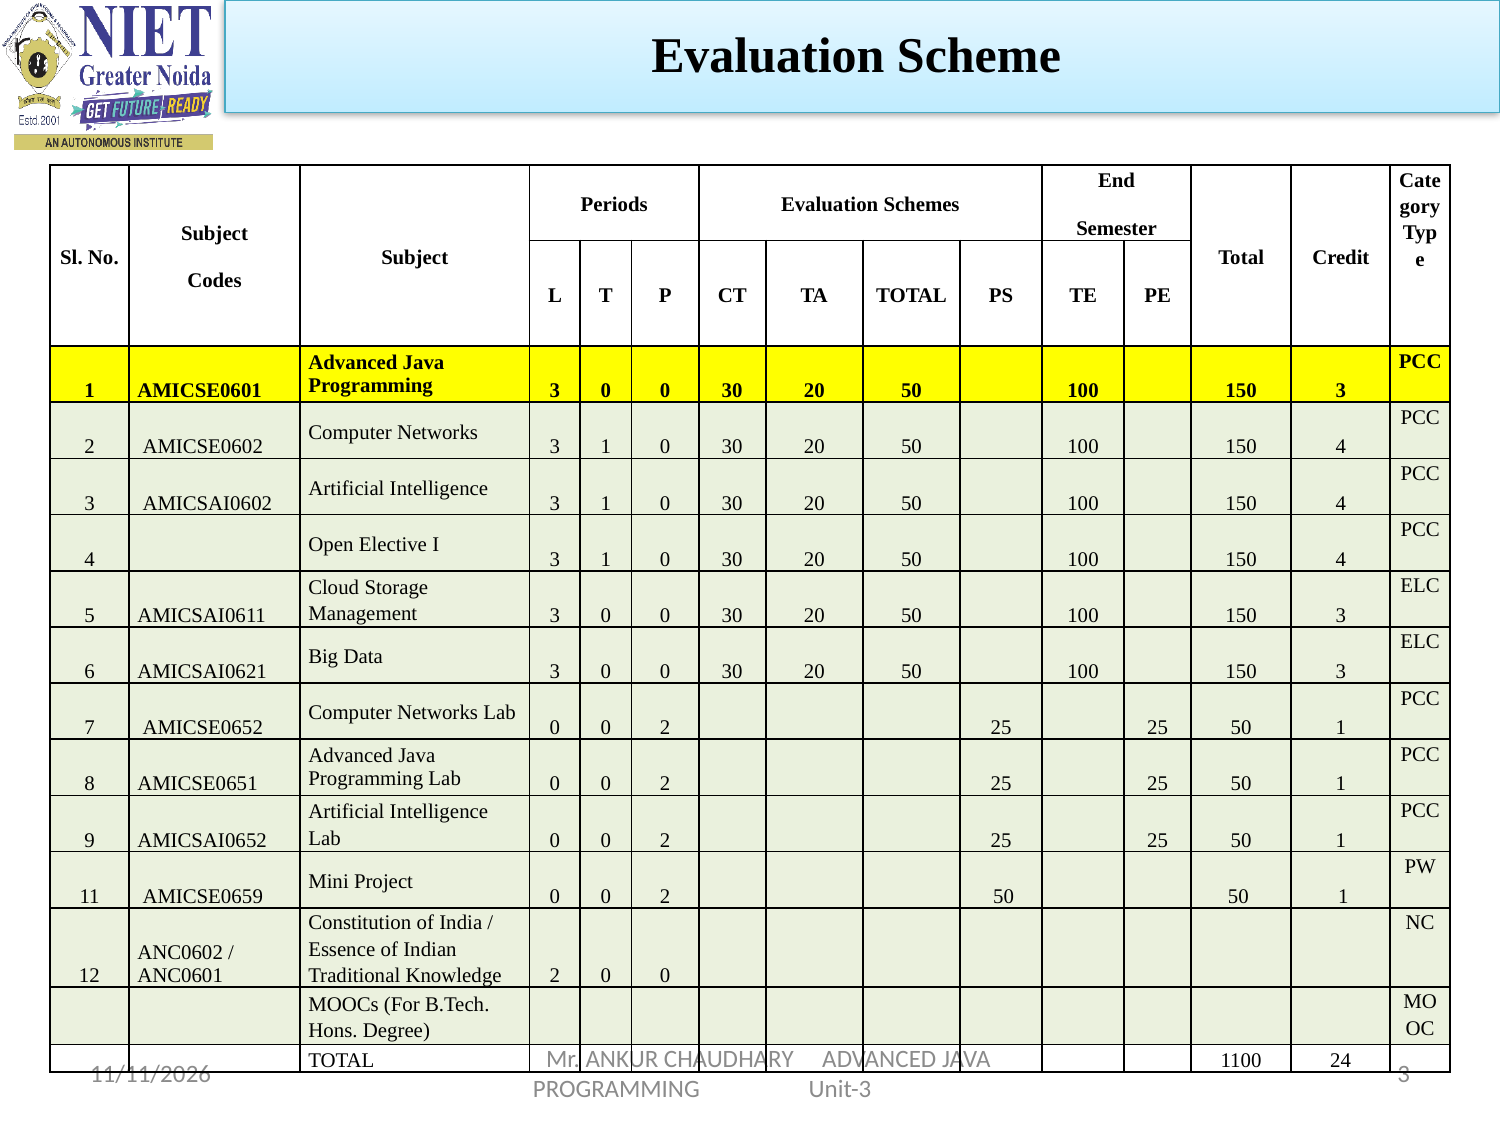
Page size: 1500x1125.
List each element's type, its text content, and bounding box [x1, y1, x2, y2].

table_cell 0 [581, 347, 631, 401]
table_cell 1 [1292, 796, 1389, 851]
table_cell PCC [1391, 796, 1449, 851]
table_cell [767, 740, 862, 795]
table_cell [1043, 796, 1123, 851]
table_cell 150 [1192, 628, 1290, 682]
table_cell AMICSAI0621 [130, 628, 299, 682]
table_cell [864, 740, 959, 795]
table_cell Big Data [301, 628, 529, 682]
table_cell Artificial Intelligence Lab [301, 796, 529, 851]
table_cell [961, 628, 1041, 682]
table_cell 0 [581, 909, 631, 986]
table_cell 50 [1192, 684, 1290, 738]
table_cell Mini Project [301, 852, 529, 907]
table_cell TOTAL [864, 241, 959, 345]
text_box Evaluation Scheme [224, 0, 1500, 113]
table_cell 0 [581, 796, 631, 851]
table_header Subject Codes [130, 166, 299, 345]
picture [2, 3, 213, 150]
table_cell [1125, 1045, 1190, 1071]
table_cell 1 [1292, 740, 1389, 795]
table_cell 50 [864, 459, 959, 514]
table_cell 150 [1192, 515, 1290, 570]
table_cell [1292, 909, 1389, 986]
table_cell 5 [51, 572, 128, 626]
table_cell Open Elective I [301, 515, 529, 570]
table_cell PCC [1391, 684, 1449, 738]
table_cell [1391, 1045, 1449, 1071]
table_cell 100 [1043, 572, 1123, 626]
table_cell 4 [1292, 403, 1389, 458]
table_cell [130, 1045, 299, 1071]
table_cell 0 [632, 909, 698, 986]
table_cell [864, 852, 959, 907]
table_cell AMICSE0652 [130, 684, 299, 738]
table_cell 25 [1125, 796, 1190, 851]
table_cell [581, 1045, 631, 1071]
table_cell 3 [51, 459, 128, 514]
table_header Evaluation Schemes [700, 166, 1041, 240]
table_cell 2 [632, 796, 698, 851]
table_cell [961, 403, 1041, 458]
table_cell 3 [530, 515, 579, 570]
table_cell 50 [864, 515, 959, 570]
table_cell [961, 909, 1041, 986]
table_cell 150 [1192, 403, 1290, 458]
table_cell MOOCs (For B.Tech. Hons. Degree) [301, 988, 529, 1044]
table_cell Cloud Storage Management [301, 572, 529, 626]
table_cell ANC0602 / ANC0601 [130, 909, 299, 986]
table_cell 0 [581, 740, 631, 795]
table_cell [767, 909, 862, 986]
table_cell [1125, 459, 1190, 514]
table_cell 150 [1192, 347, 1290, 401]
table_cell [700, 740, 765, 795]
table_cell AMICSAI0602 [130, 459, 299, 514]
table_cell [130, 515, 299, 570]
table_cell 1 [1292, 684, 1389, 738]
table_cell AMICSAI0652 [130, 796, 299, 851]
table_cell 0 [581, 852, 631, 907]
table_cell [581, 988, 631, 1044]
table_cell 30 [700, 403, 765, 458]
table_cell [1292, 988, 1389, 1044]
table_cell 0 [530, 852, 579, 907]
table_cell [1125, 628, 1190, 682]
table_cell [1125, 347, 1190, 401]
table_cell 2 [632, 684, 698, 738]
table_cell Computer Networks Lab [301, 684, 529, 738]
table_cell 100 [1043, 628, 1123, 682]
table_cell [1192, 988, 1290, 1044]
table_cell 0 [632, 515, 698, 570]
table_cell L [530, 241, 579, 345]
table_cell 8 [51, 740, 128, 795]
table_cell 1 [581, 403, 631, 458]
table_cell [961, 988, 1041, 1044]
table_cell 50 [864, 403, 959, 458]
table_cell 100 [1043, 347, 1123, 401]
table_cell 0 [632, 628, 698, 682]
table_cell 50 [1192, 852, 1290, 907]
table_cell [1043, 852, 1123, 907]
table_cell 1 [581, 515, 631, 570]
table_cell 0 [581, 628, 631, 682]
table_cell 20 [767, 403, 862, 458]
table_cell 30 [700, 459, 765, 514]
table_cell 3 [530, 347, 579, 401]
table_cell 150 [1192, 572, 1290, 626]
table_cell [530, 1045, 579, 1071]
table_cell 20 [767, 628, 862, 682]
table_cell 0 [632, 572, 698, 626]
table_cell 6 [51, 628, 128, 682]
table_cell 50 [1192, 740, 1290, 795]
table_cell [767, 1045, 862, 1071]
table_header Periods [530, 166, 698, 240]
footer Mr. ANKUR CHAUDHARY ADVANCED JAVA PROGRAMMING Unit-3 [512, 1073, 1025, 1103]
table_cell TA [767, 241, 862, 345]
table_cell 25 [1125, 740, 1190, 795]
table_cell [632, 1045, 698, 1071]
table_cell [1125, 852, 1190, 907]
table_cell [1125, 988, 1190, 1044]
table_cell [1125, 515, 1190, 570]
table_cell 150 [1192, 459, 1290, 514]
table_cell [1043, 1045, 1123, 1071]
table_cell 25 [1125, 684, 1190, 738]
table_cell 25 [961, 740, 1041, 795]
table_cell Advanced Java Programming [301, 347, 529, 401]
table_cell 30 [700, 515, 765, 570]
table_cell TE [1043, 241, 1123, 345]
table_cell AMICSAI0611 [130, 572, 299, 626]
slide_number 3 [1074, 1073, 1425, 1103]
table_cell 3 [530, 403, 579, 458]
table_cell 25 [961, 684, 1041, 738]
table_cell [961, 347, 1041, 401]
table_cell P [632, 241, 698, 345]
table_cell 0 [530, 796, 579, 851]
table_cell 0 [530, 740, 579, 795]
table_cell [864, 684, 959, 738]
table_cell AMICSE0602 [130, 403, 299, 458]
table_cell 100 [1043, 515, 1123, 570]
table_cell [1043, 988, 1123, 1044]
table_header Credit [1292, 166, 1389, 345]
table_cell TOTAL [301, 1045, 529, 1071]
table_cell PCC [1391, 459, 1449, 514]
table_cell [864, 988, 959, 1044]
table_cell NC [1391, 909, 1449, 986]
table_cell AMICSE0601 [130, 347, 299, 401]
table_cell [700, 1045, 765, 1071]
table_cell 1 [1292, 852, 1389, 907]
table_cell [1125, 403, 1190, 458]
table_cell AMICSE0651 [130, 740, 299, 795]
table_cell 50 [864, 347, 959, 401]
table_cell 30 [700, 628, 765, 682]
table_cell 24 [1292, 1045, 1389, 1071]
table_cell [1043, 909, 1123, 986]
table_cell 3 [530, 628, 579, 682]
table_cell 0 [632, 347, 698, 401]
table_cell 3 [1292, 347, 1389, 401]
table_cell 30 [700, 347, 765, 401]
table_cell [767, 852, 862, 907]
table_cell AMICSE0659 [130, 852, 299, 907]
table_cell PW [1391, 852, 1449, 907]
table_cell [961, 1045, 1041, 1071]
table_header End Semester [1043, 166, 1190, 240]
table_cell [1125, 572, 1190, 626]
table_cell 50 [961, 852, 1041, 907]
table_cell [700, 988, 765, 1044]
table_cell ELC [1391, 572, 1449, 626]
table_cell ELC [1391, 628, 1449, 682]
table_cell 4 [1292, 459, 1389, 514]
table_cell [632, 988, 698, 1044]
table_header Sl. No. [51, 166, 128, 345]
table_cell 3 [530, 572, 579, 626]
table_cell [700, 796, 765, 851]
table_cell 2 [51, 403, 128, 458]
table_cell [767, 684, 862, 738]
table_cell 20 [767, 572, 862, 626]
table_cell [1043, 684, 1123, 738]
table_cell [767, 988, 862, 1044]
table_cell [1125, 909, 1190, 986]
table_cell 1 [581, 459, 631, 514]
table_header Subject [301, 166, 529, 345]
table_cell 25 [961, 796, 1041, 851]
table_cell 4 [51, 515, 128, 570]
table_cell PCC [1391, 515, 1449, 570]
table_cell 12 [51, 909, 128, 986]
table_cell 2 [530, 909, 579, 986]
table_cell 20 [767, 347, 862, 401]
table_cell T [581, 241, 631, 345]
table_cell [1192, 909, 1290, 986]
table_cell [700, 852, 765, 907]
table_cell 50 [1192, 796, 1290, 851]
table_cell [700, 684, 765, 738]
table_cell [864, 796, 959, 851]
table_cell 20 [767, 459, 862, 514]
table_cell 3 [530, 459, 579, 514]
table_cell 2 [632, 852, 698, 907]
table_cell 0 [632, 459, 698, 514]
table_cell PCC [1391, 740, 1449, 795]
table_cell 50 [864, 628, 959, 682]
table_cell [961, 572, 1041, 626]
table_cell CT [700, 241, 765, 345]
table_cell 100 [1043, 403, 1123, 458]
table_cell Constitution of India / Essence of Indian Traditional Knowledge [301, 909, 529, 986]
table_cell 0 [632, 403, 698, 458]
table_cell PCC [1391, 347, 1449, 401]
table_cell 7 [51, 684, 128, 738]
table_cell 1100 [1192, 1045, 1290, 1071]
table_cell 3 [1292, 628, 1389, 682]
table_cell [961, 515, 1041, 570]
table_cell 2 [632, 740, 698, 795]
table_cell PS [961, 241, 1041, 345]
table_header Total [1192, 166, 1290, 345]
table_header Category Type [1391, 166, 1449, 345]
table_cell 9 [51, 796, 128, 851]
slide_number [75, 1073, 425, 1103]
table_cell 4 [1292, 515, 1389, 570]
table_cell Advanced Java Programming Lab [301, 740, 529, 795]
table_cell 0 [530, 684, 579, 738]
table_cell [700, 909, 765, 986]
table_cell 30 [700, 572, 765, 626]
table_cell [51, 1045, 128, 1071]
table_cell 11 [51, 852, 128, 907]
table_cell [767, 796, 862, 851]
table_cell 20 [767, 515, 862, 570]
table_cell 1 [51, 347, 128, 401]
table_cell [130, 988, 299, 1044]
table_cell [530, 988, 579, 1044]
table_cell [1043, 740, 1123, 795]
table_cell 100 [1043, 459, 1123, 514]
table_cell 3 [1292, 572, 1389, 626]
table_cell PE [1125, 241, 1190, 345]
table_cell 0 [581, 684, 631, 738]
table_cell PCC [1391, 403, 1449, 458]
table_cell [864, 909, 959, 986]
table_cell MOOC [1391, 988, 1449, 1044]
table_cell 0 [581, 572, 631, 626]
table_cell [864, 1045, 959, 1071]
table_cell [51, 988, 128, 1044]
table_cell Computer Networks [301, 403, 529, 458]
table_cell Artificial Intelligence [301, 459, 529, 514]
table_cell 50 [864, 572, 959, 626]
table_cell [961, 459, 1041, 514]
